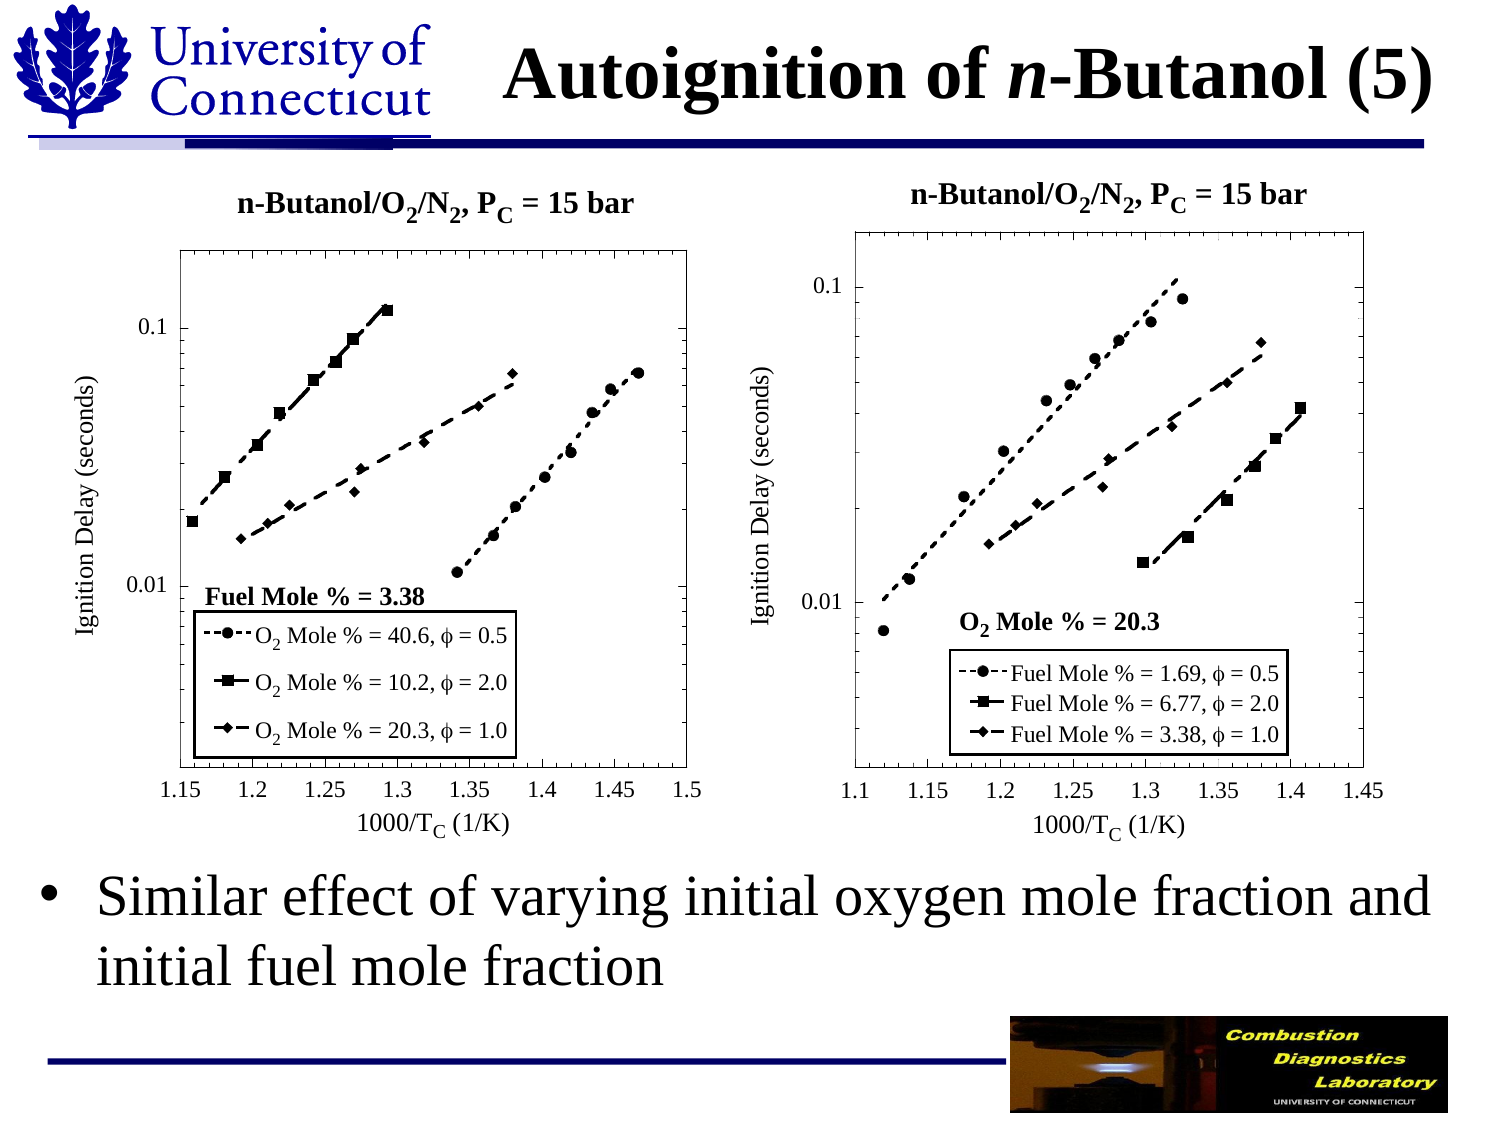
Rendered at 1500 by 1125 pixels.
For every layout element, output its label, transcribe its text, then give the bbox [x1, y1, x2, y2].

picture [1010, 1016, 1448, 1113]
list Similar effect of varying initial oxygen mole fraction and initial fuel mole fraction [24, 849, 1451, 1013]
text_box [751, 149, 1426, 863]
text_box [37, 149, 751, 863]
picture [39, 138, 393, 149]
title Autoignition of n-Butanol (5) [437, 0, 1500, 138]
